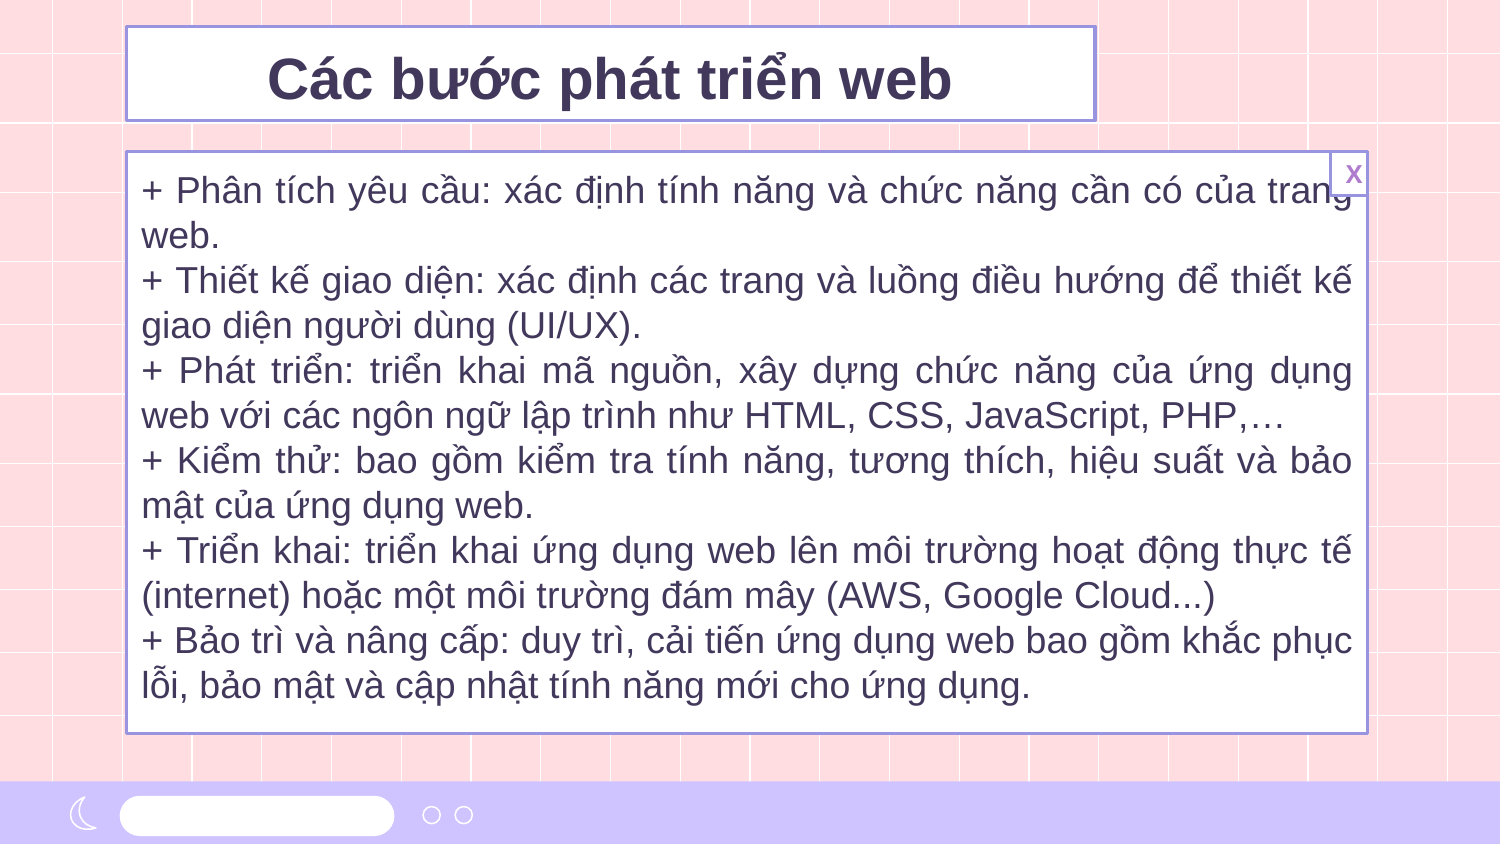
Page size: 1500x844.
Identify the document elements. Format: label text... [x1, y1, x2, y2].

title Các bước phát triển web [125, 25, 1097, 122]
list + Phân tích yêu cầu: xác định tính năng và chức năng cần có của trang web. + Thiết kế giao diện: xác định các trang và luồng điều hướng để thiết kế giao diện người dùng (UI/UX). + Phát triển: triển khai mã nguồn, xây dựng chức năng của ứng dụng web với các ngôn ngữ lập trình như HTML, CSS, JavaScript, PHP,… + Kiểm thử: bao gồm kiểm tra tính năng, tương thích, hiệu suất và bảo mật của ứng dụng web. + Triển khai: triển khai ứng dụng web lên môi trường hoạt động thực tế (internet) hoặc một môi trường đám mây (AWS, Google Cloud...) + Bảo trì và nâng cấp: duy trì, cải tiến ứng dụng web bao gồm khắc phục lỗi, bảo mật và cập nhật tính năng mới cho ứng dụng. [125, 150, 1369, 735]
text_box X [1330, 156, 1368, 191]
text_box [1330, 191, 1368, 196]
text_box [1330, 151, 1368, 156]
